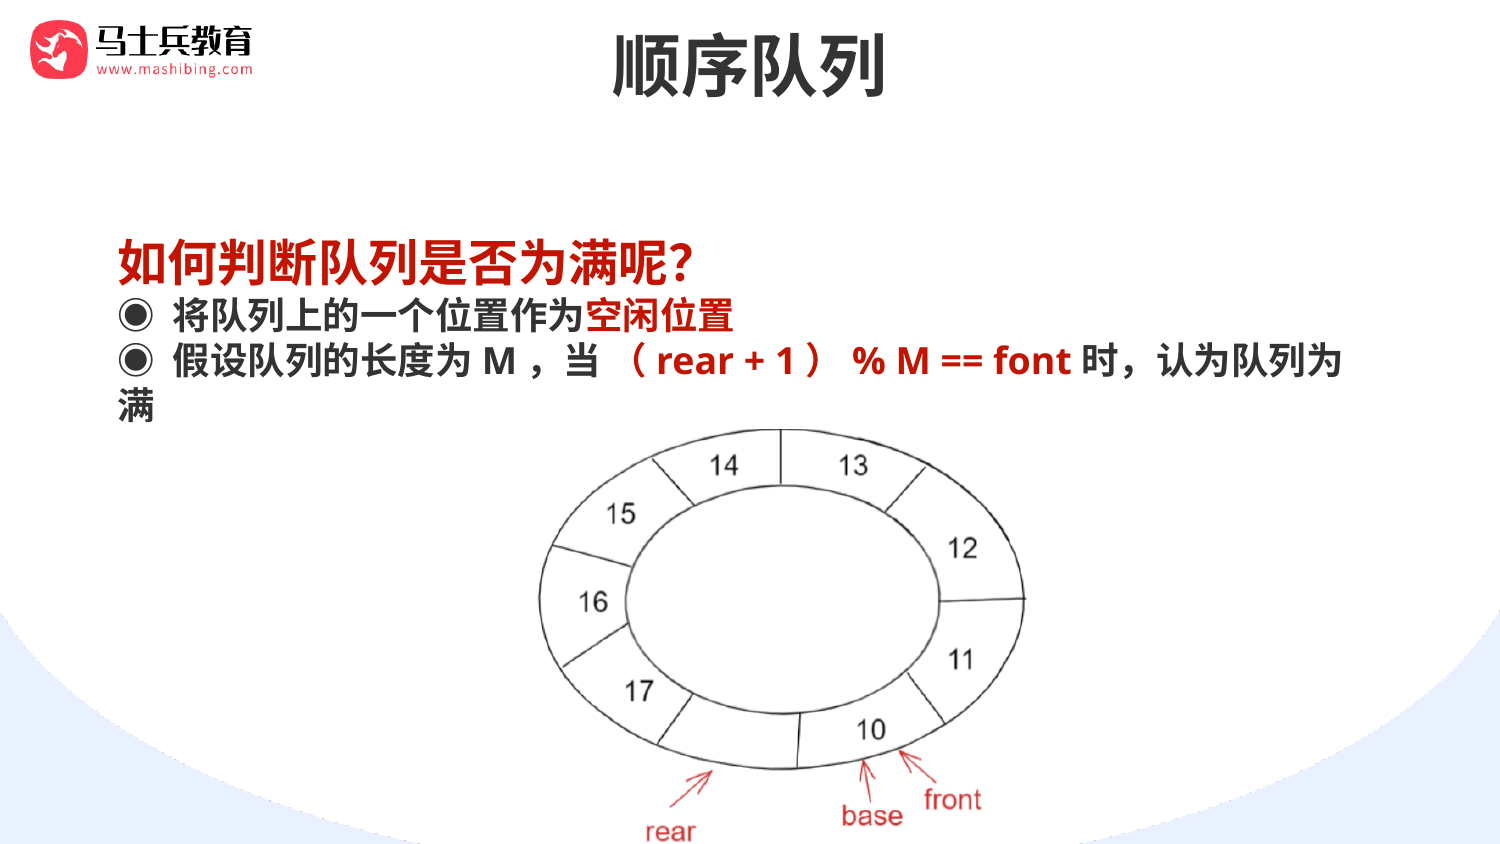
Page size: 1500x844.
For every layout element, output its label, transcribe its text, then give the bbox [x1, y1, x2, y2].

picture [30, 20, 252, 79]
picture [0, 424, 1500, 844]
text_box 顺序队列 [403, 0, 1097, 129]
text_box 如何判断队列是否为满呢？ ◉ 将队列上的一个位置作为空闲位置 ◉ 假设队列的长度为M，当 （rear + 1）% M == font时，认为队列为满 [103, 167, 1363, 610]
